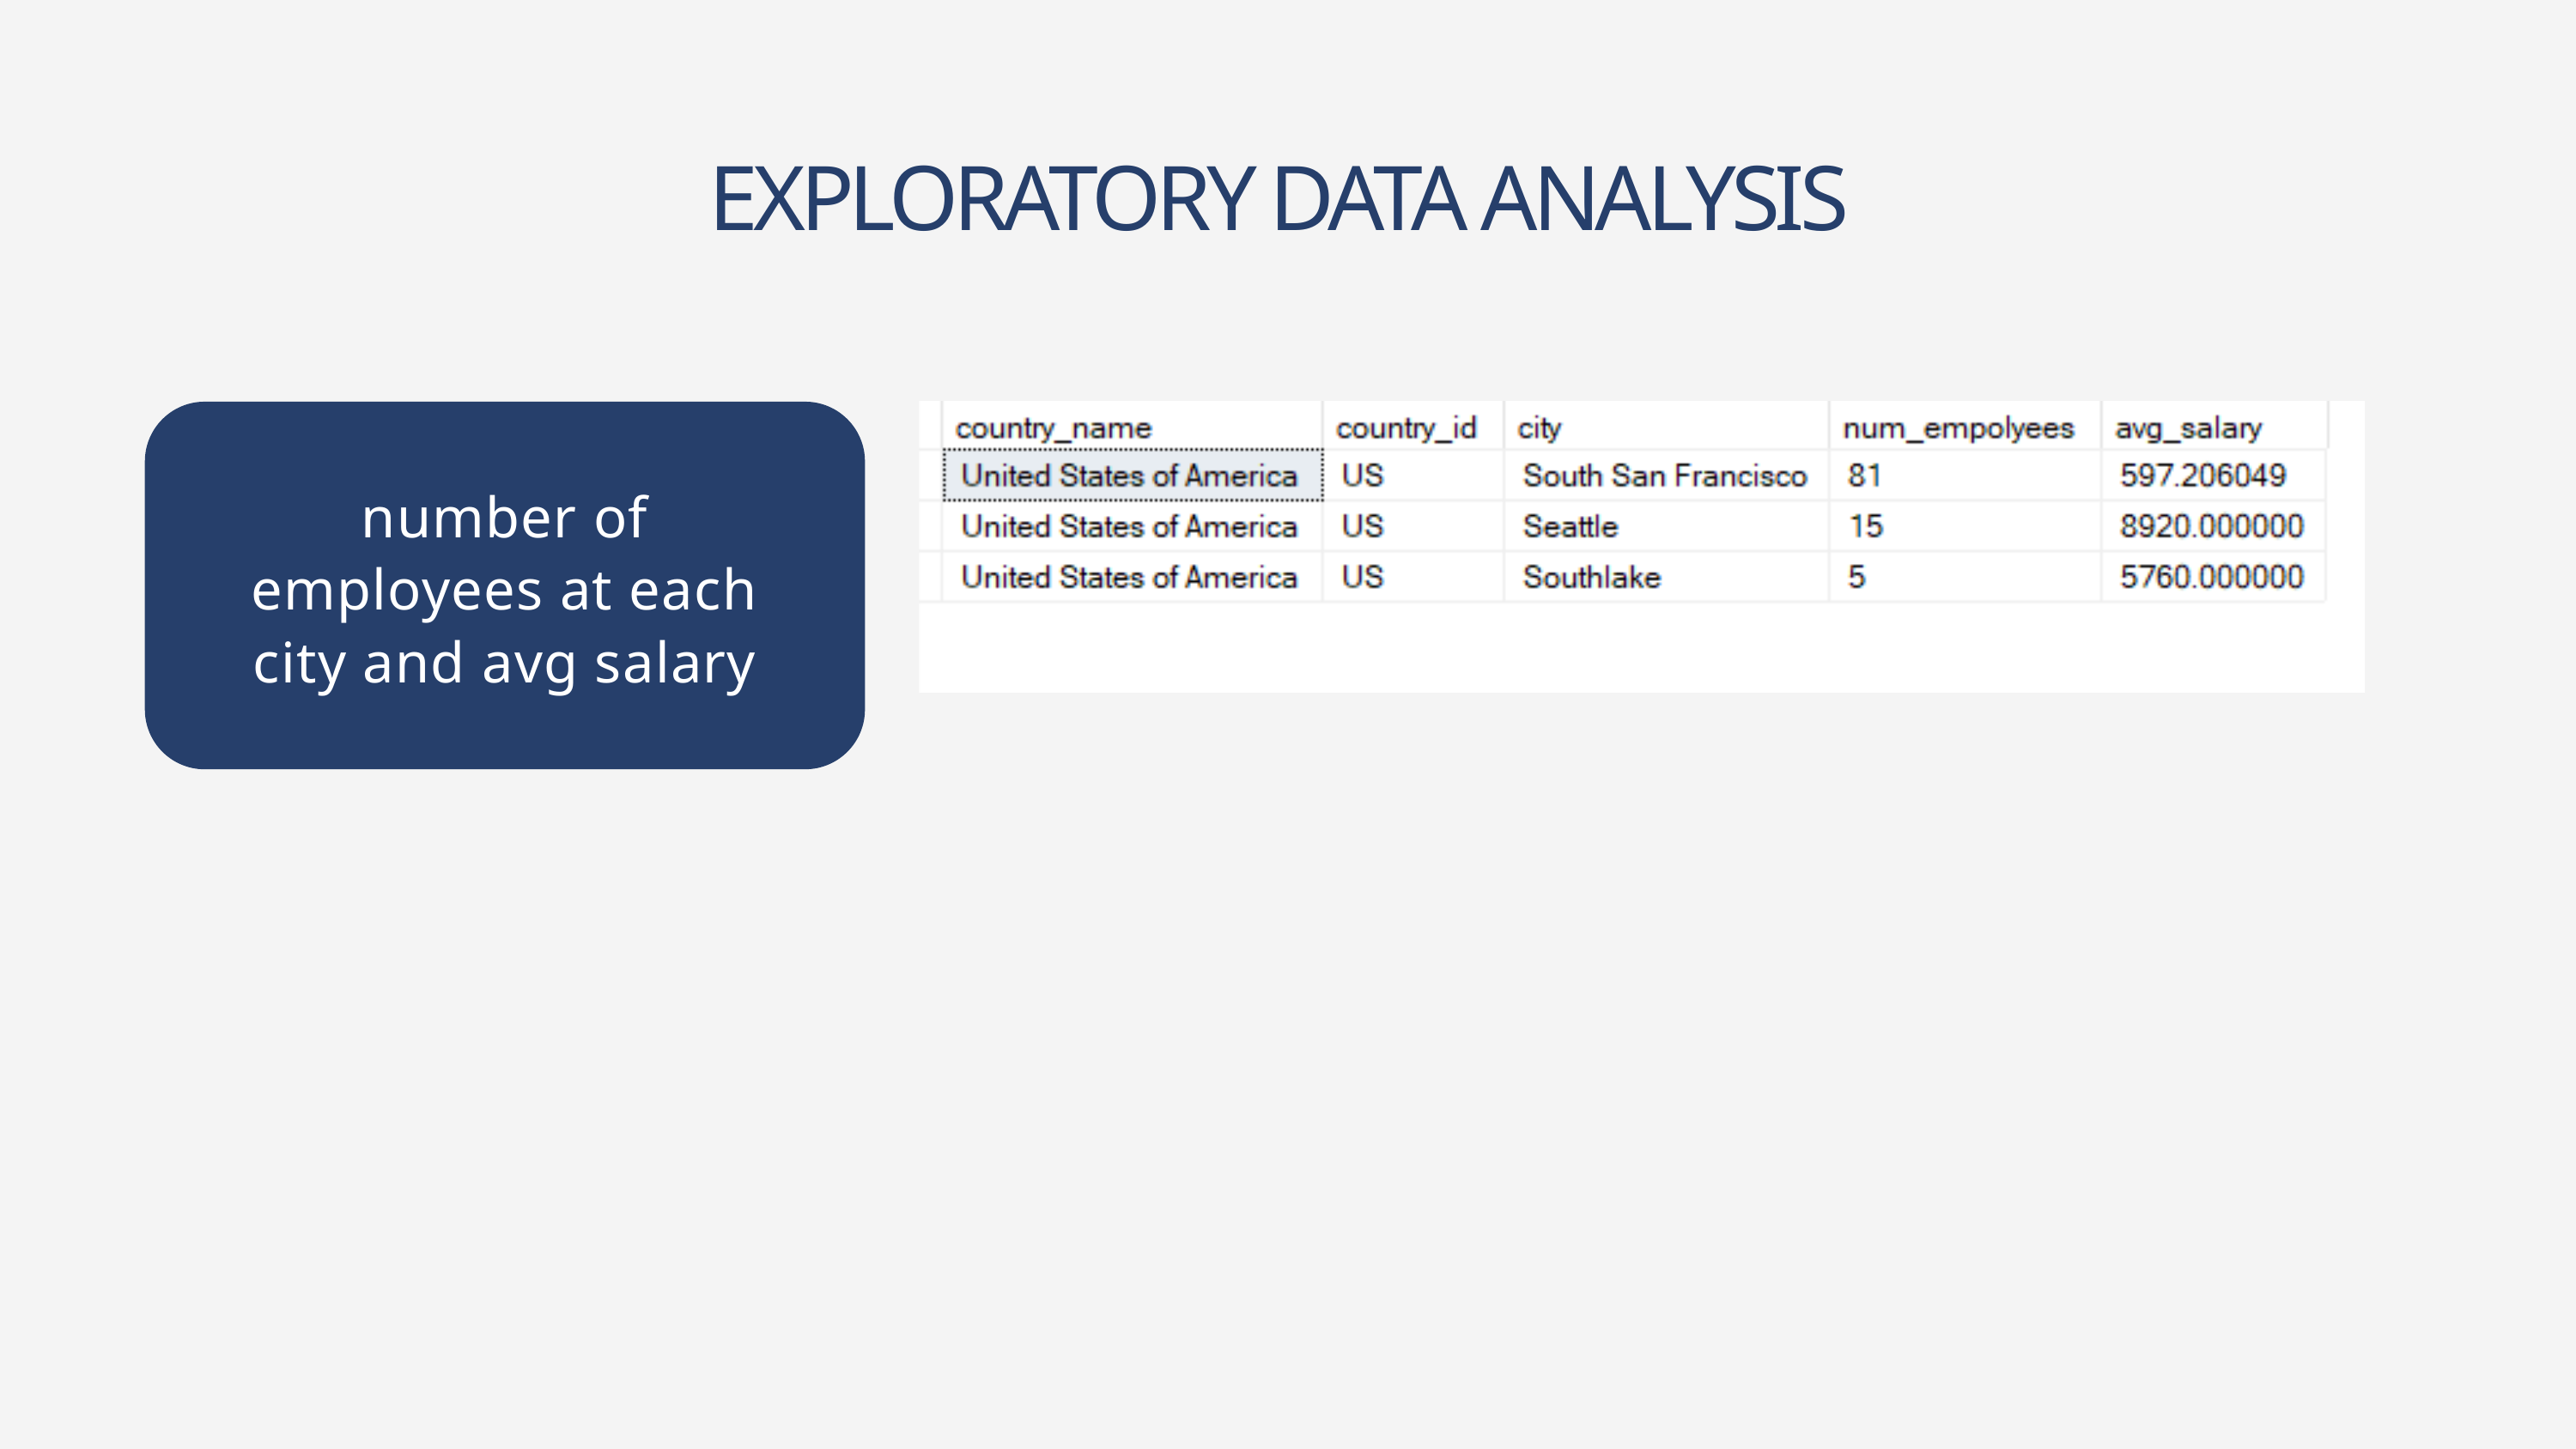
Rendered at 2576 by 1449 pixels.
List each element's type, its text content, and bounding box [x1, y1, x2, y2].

text_box EXPLORATORY DATA ANALYSIS [301, 161, 2275, 249]
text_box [144, 401, 866, 770]
text_box [919, 401, 2366, 693]
